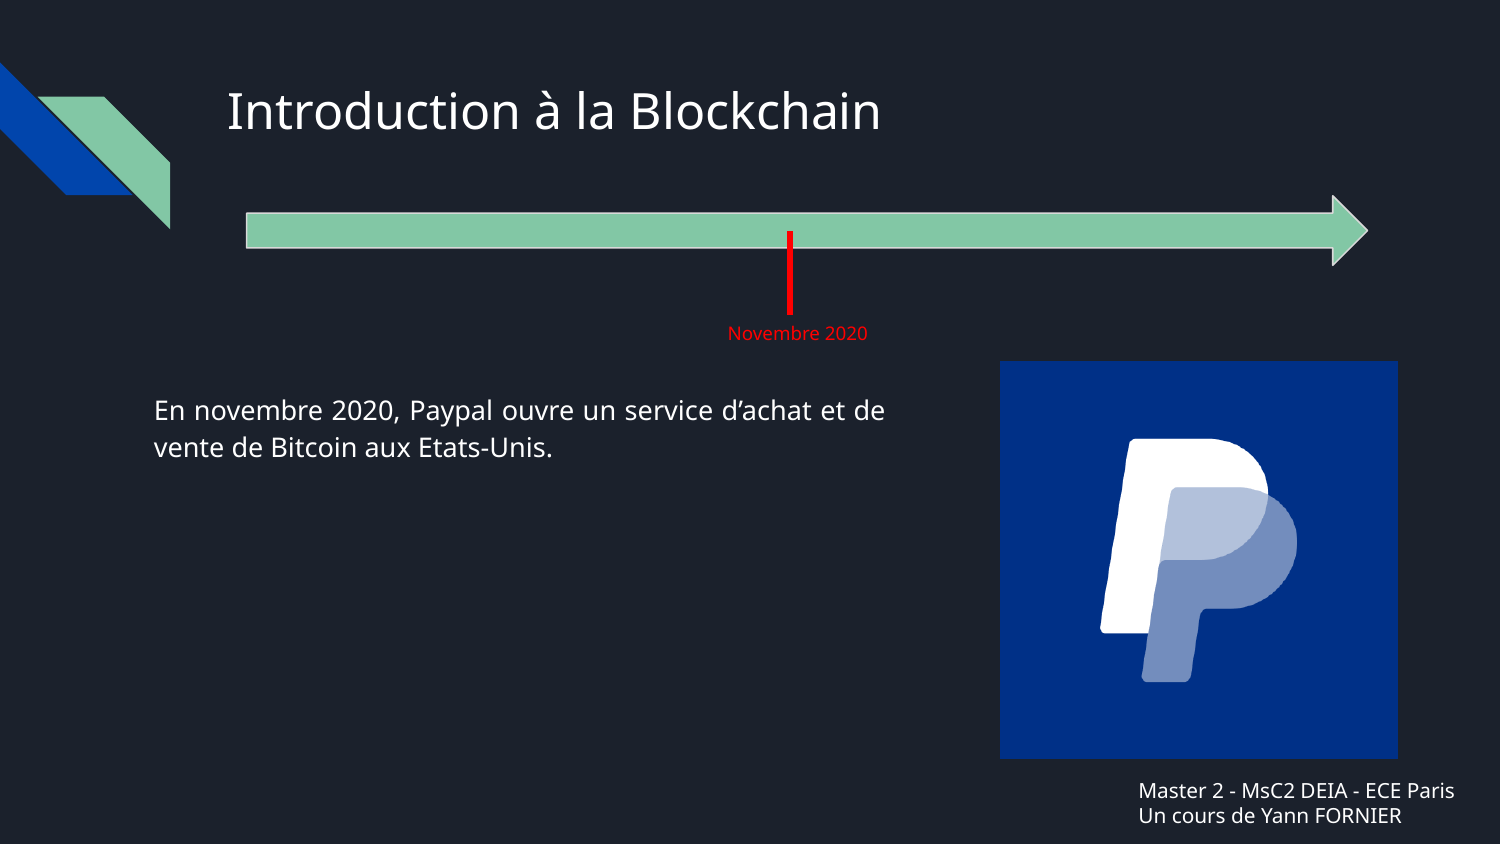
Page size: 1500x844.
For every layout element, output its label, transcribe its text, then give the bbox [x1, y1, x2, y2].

title Introduction à la Blockchain [212, 64, 1368, 215]
text_box [246, 195, 1368, 266]
list En novembre 2020, Paypal ouvre un service d’achat et de vente de Bitcoin aux Etats-Unis. [138, 373, 901, 747]
picture [1000, 361, 1398, 759]
text_box Novembre 2020 [712, 310, 899, 356]
text_box Master 2 - MsC2 DEIA - ECE Paris Un cours de Yann FORNIER [1123, 762, 1500, 843]
